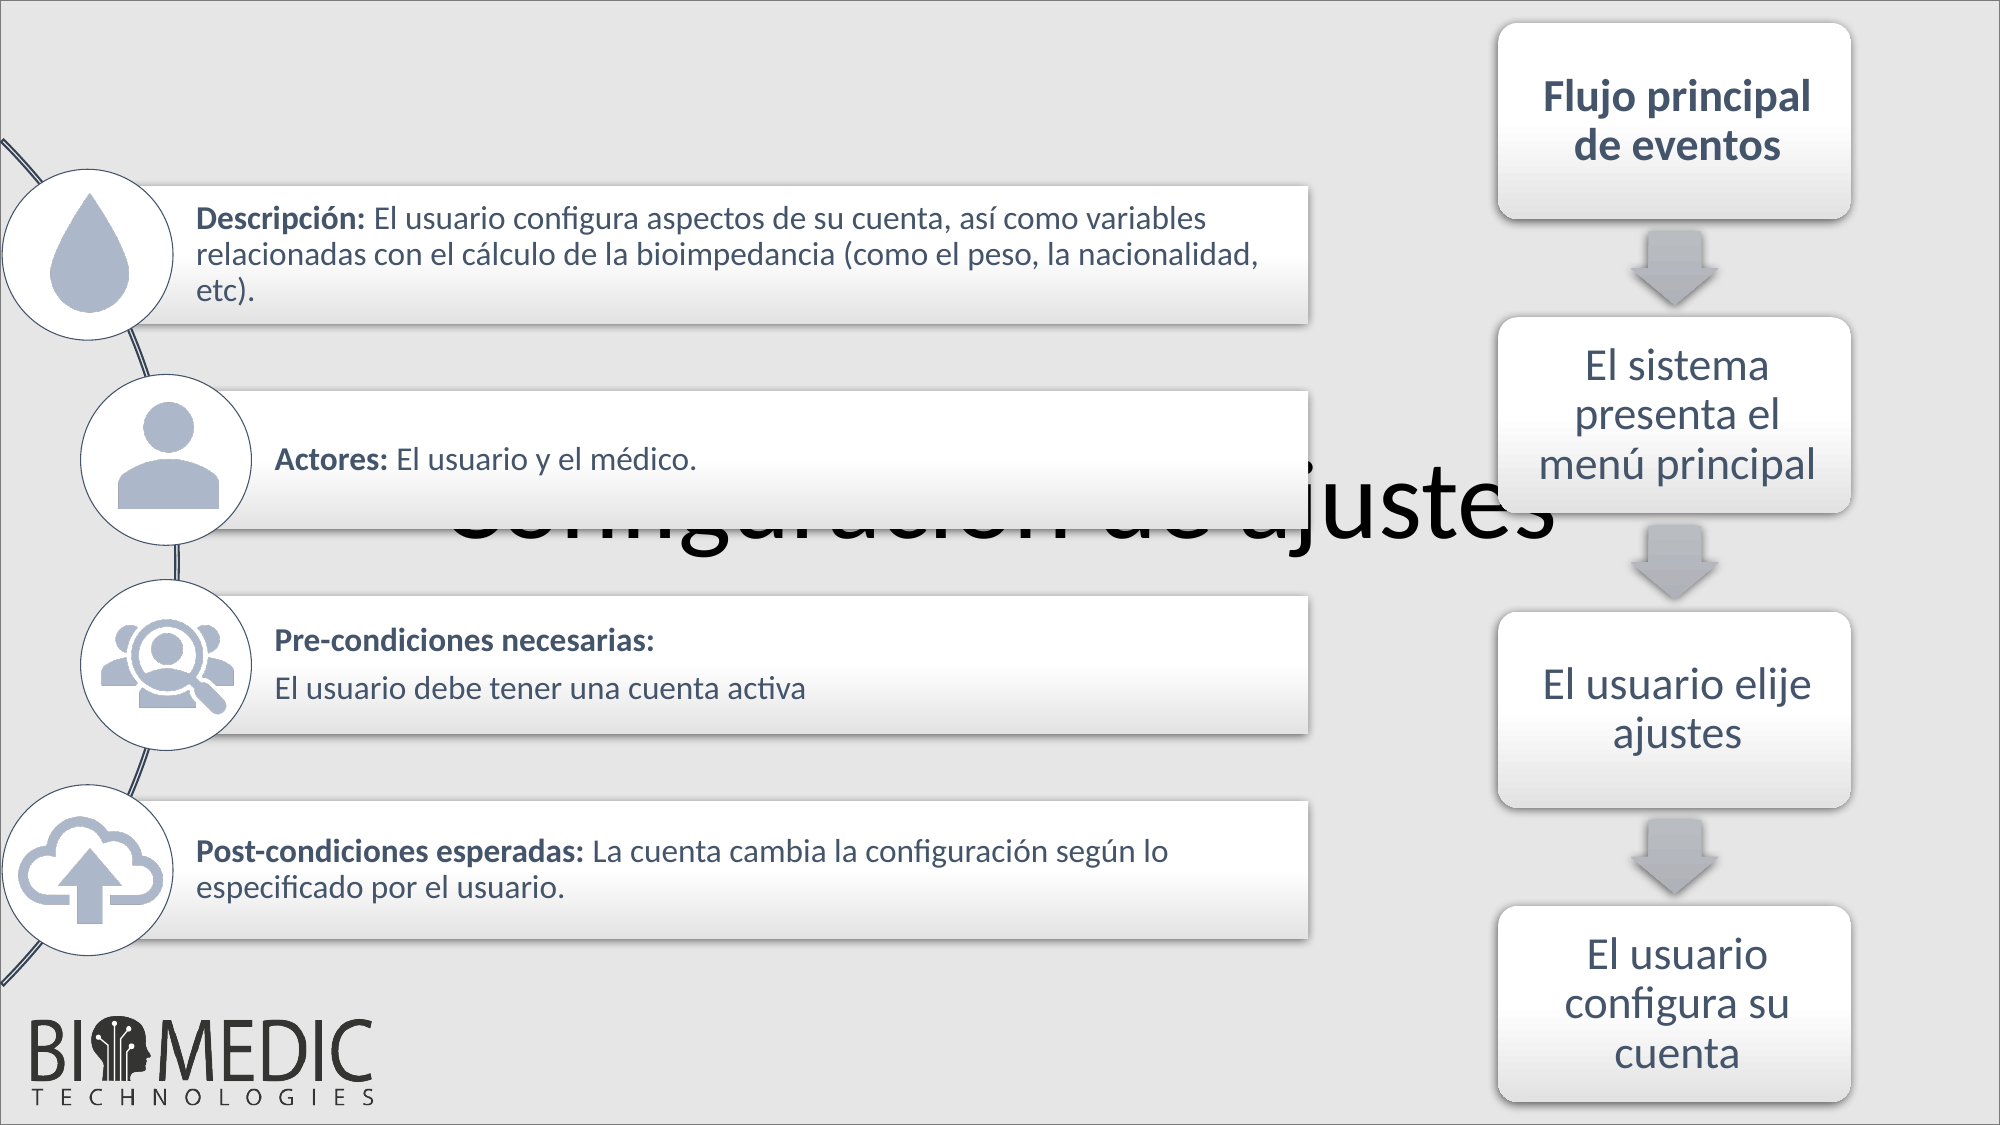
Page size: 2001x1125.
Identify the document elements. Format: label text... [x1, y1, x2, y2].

picture [25, 1007, 391, 1125]
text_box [1394, 22, 1955, 1103]
text_box [0, 0, 2000, 1125]
text_box Configuración de ajustes [1321, 418, 1394, 569]
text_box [0, 117, 1321, 1007]
